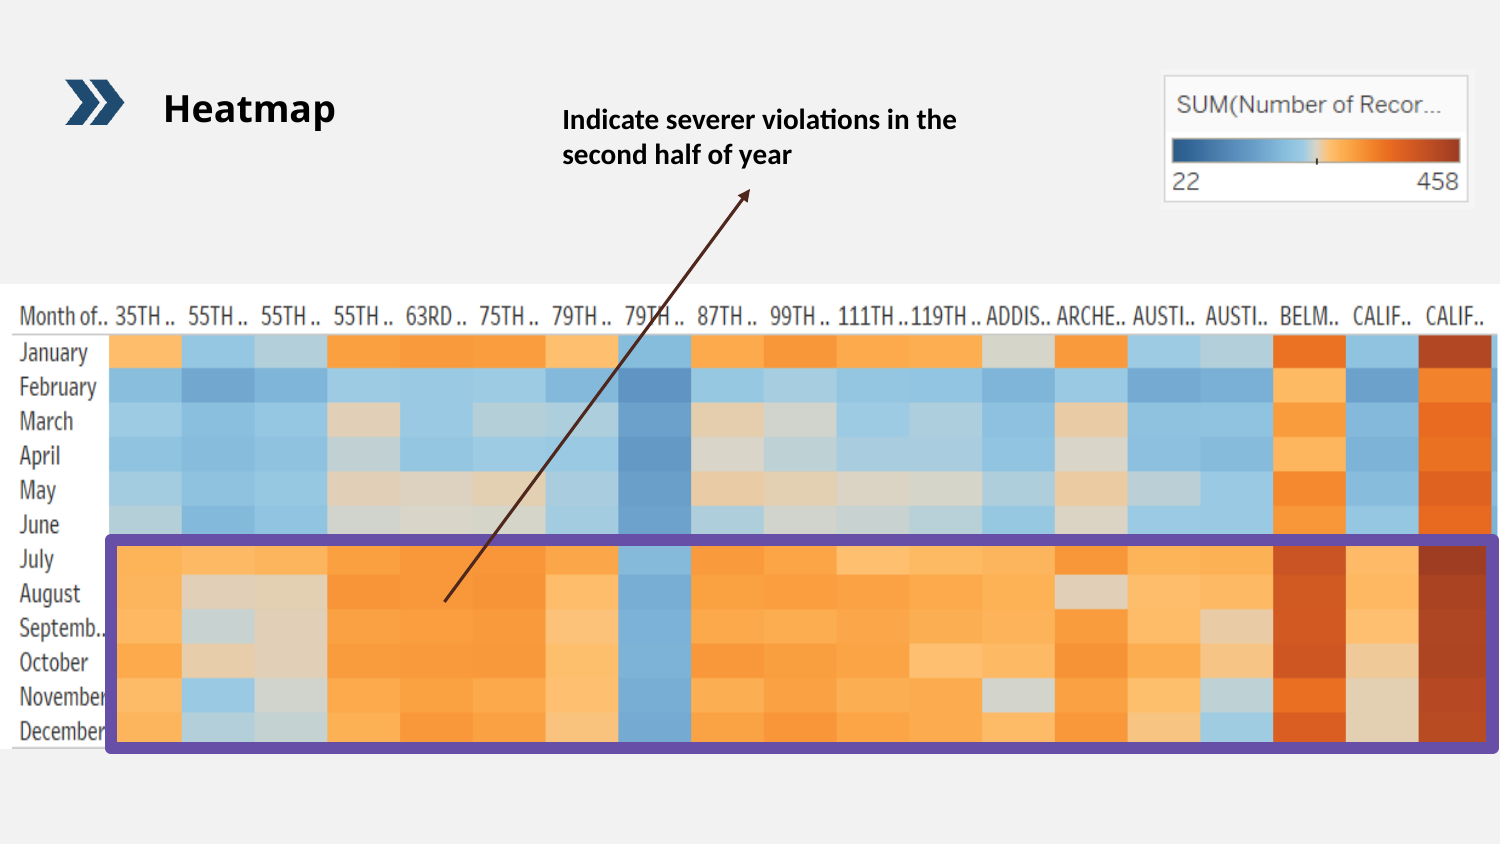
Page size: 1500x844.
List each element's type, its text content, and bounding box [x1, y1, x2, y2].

text_box Heatmap [147, 69, 503, 140]
text_box Indicate severer violations in the second half of year [547, 85, 1004, 164]
picture [39, 64, 137, 145]
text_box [444, 188, 751, 603]
picture [0, 284, 1500, 749]
picture [1161, 69, 1475, 209]
